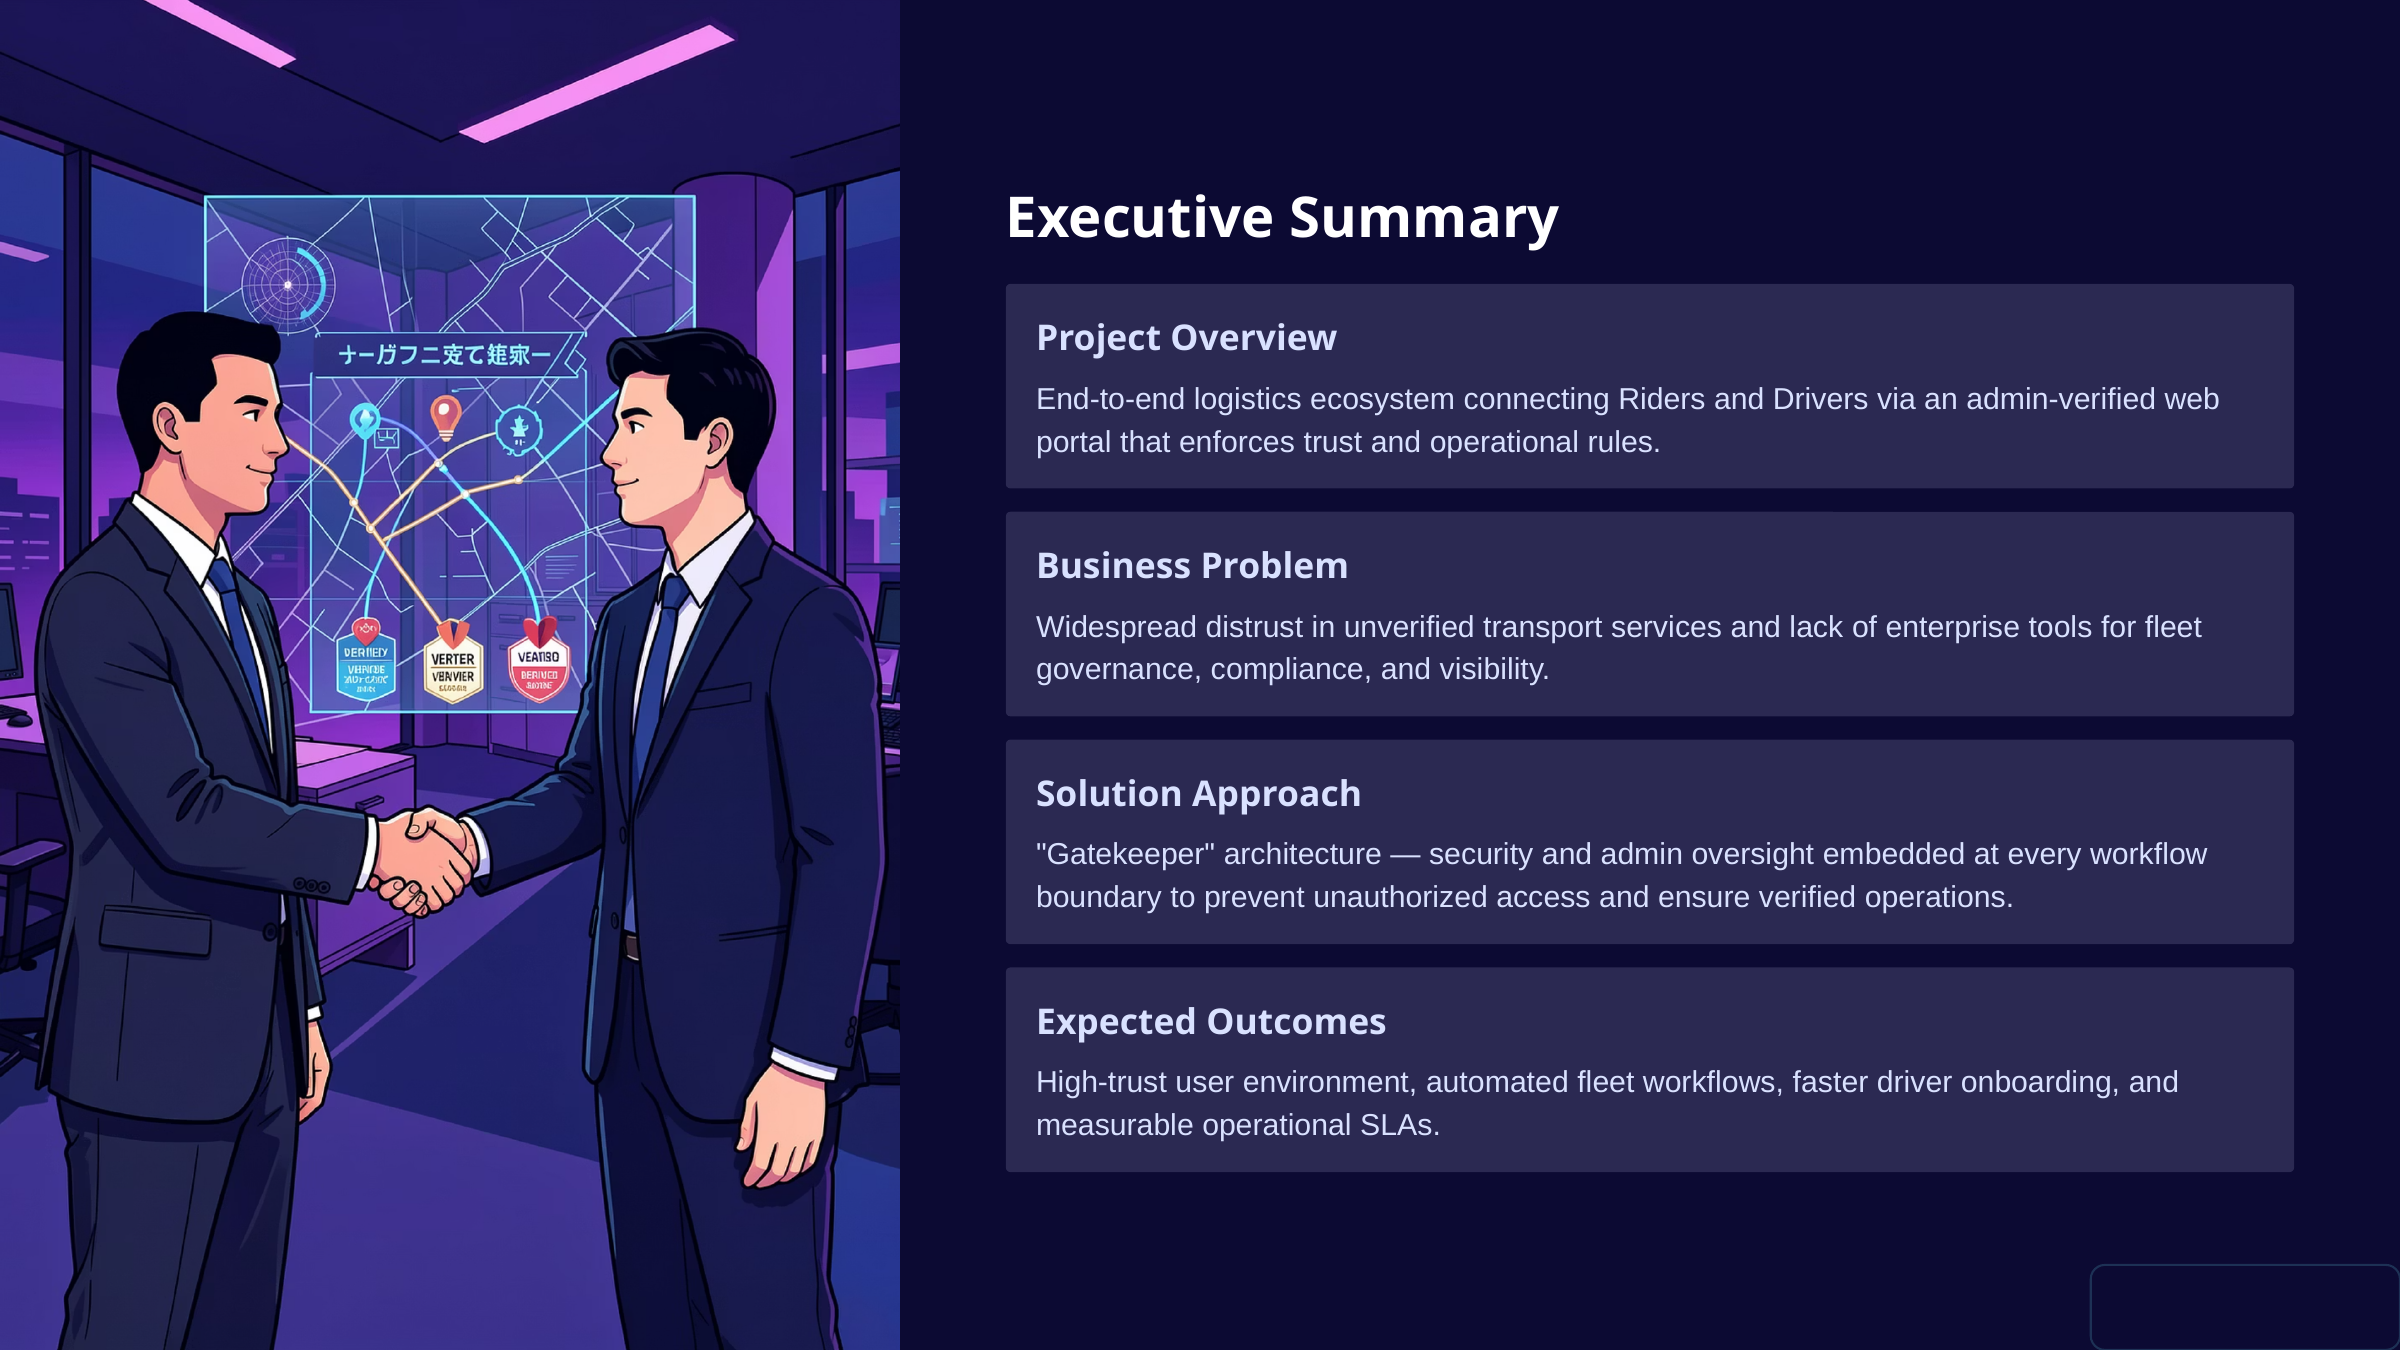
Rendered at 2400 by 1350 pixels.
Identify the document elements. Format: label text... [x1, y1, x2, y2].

picture [0, 0, 900, 1350]
text_box Business Problem [1036, 542, 1392, 587]
text_box [1005, 511, 2295, 717]
text_box [1005, 967, 2295, 1173]
text_box Solution Approach [1036, 769, 1398, 815]
text_box End‑to‑end logistics ecosystem connecting Riders and Drivers via an admin‑verified web portal that enforces trust and operational rules. [1036, 372, 2264, 459]
text_box "Gatekeeper" architecture — security and admin oversight embedded at every workflow boundary to prevent unauthorized access and ensure verified operations. [1036, 828, 2264, 914]
text_box [1005, 739, 2295, 945]
text_box Expected Outcomes [1036, 997, 1443, 1043]
text_box [1005, 283, 2295, 489]
text_box Executive Summary [1005, 177, 1638, 249]
text_box [2089, 1263, 2400, 1350]
text_box High‑trust user environment, automated fleet workflows, faster driver onboarding, and measurable operational SLAs. [1036, 1056, 2264, 1142]
text_box Widespread distrust in unverified transport services and lack of enterprise tools for fleet governance, compliance, and visibility. [1036, 600, 2264, 687]
text_box Project Overview [1036, 314, 1392, 359]
